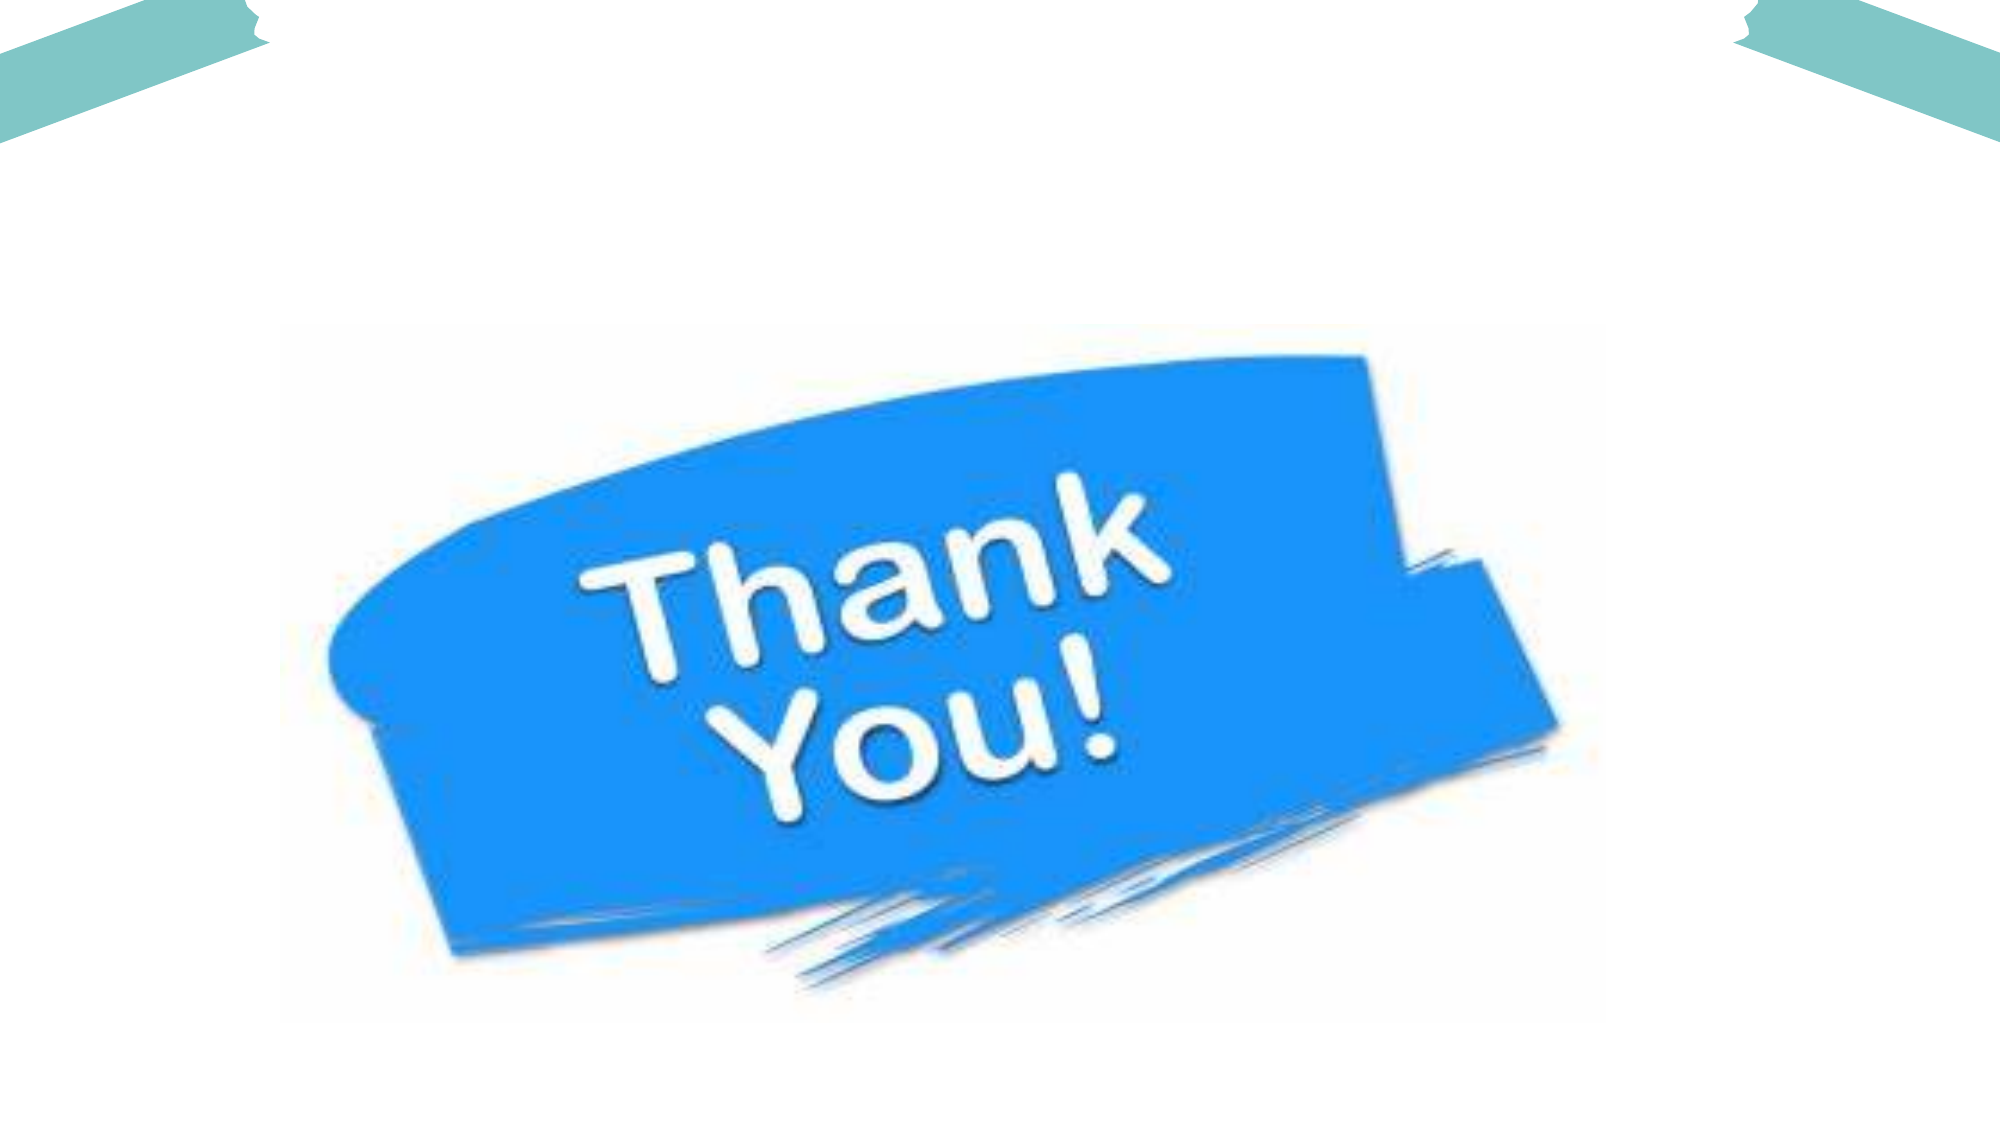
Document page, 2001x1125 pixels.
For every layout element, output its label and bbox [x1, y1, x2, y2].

list [280, 324, 1606, 1023]
text_box [0, 0, 270, 144]
text_box [1733, 0, 2000, 143]
